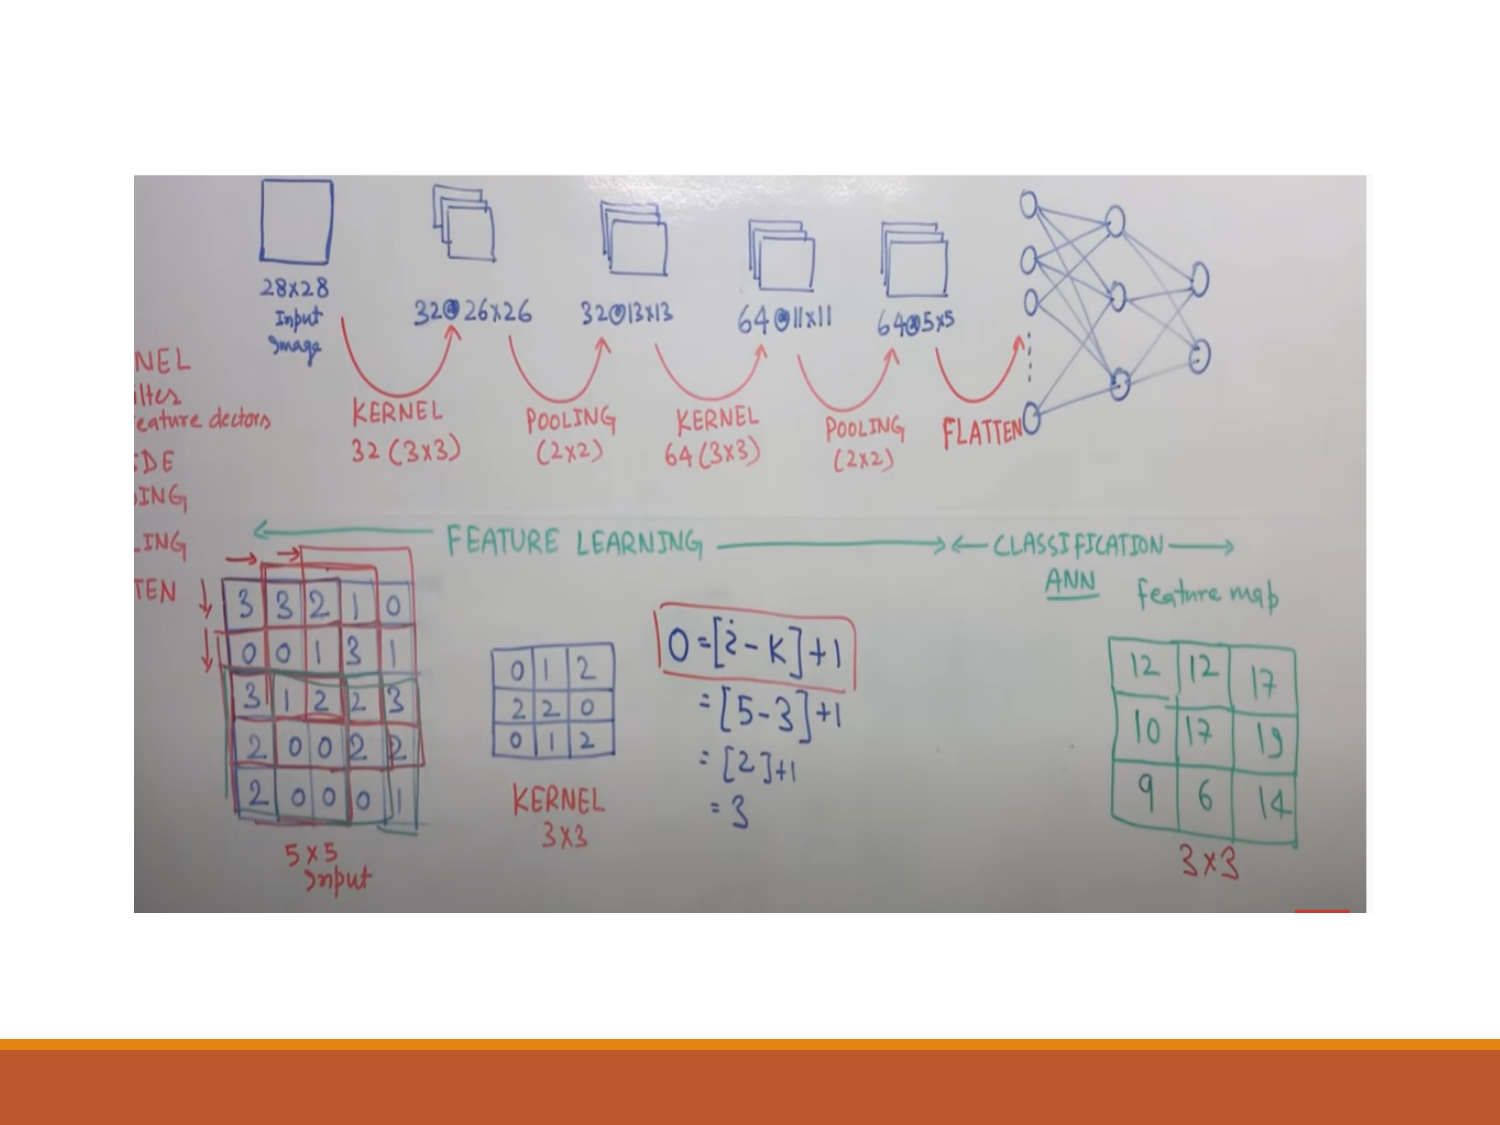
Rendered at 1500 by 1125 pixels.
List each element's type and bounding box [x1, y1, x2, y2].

list [134, 174, 1373, 913]
